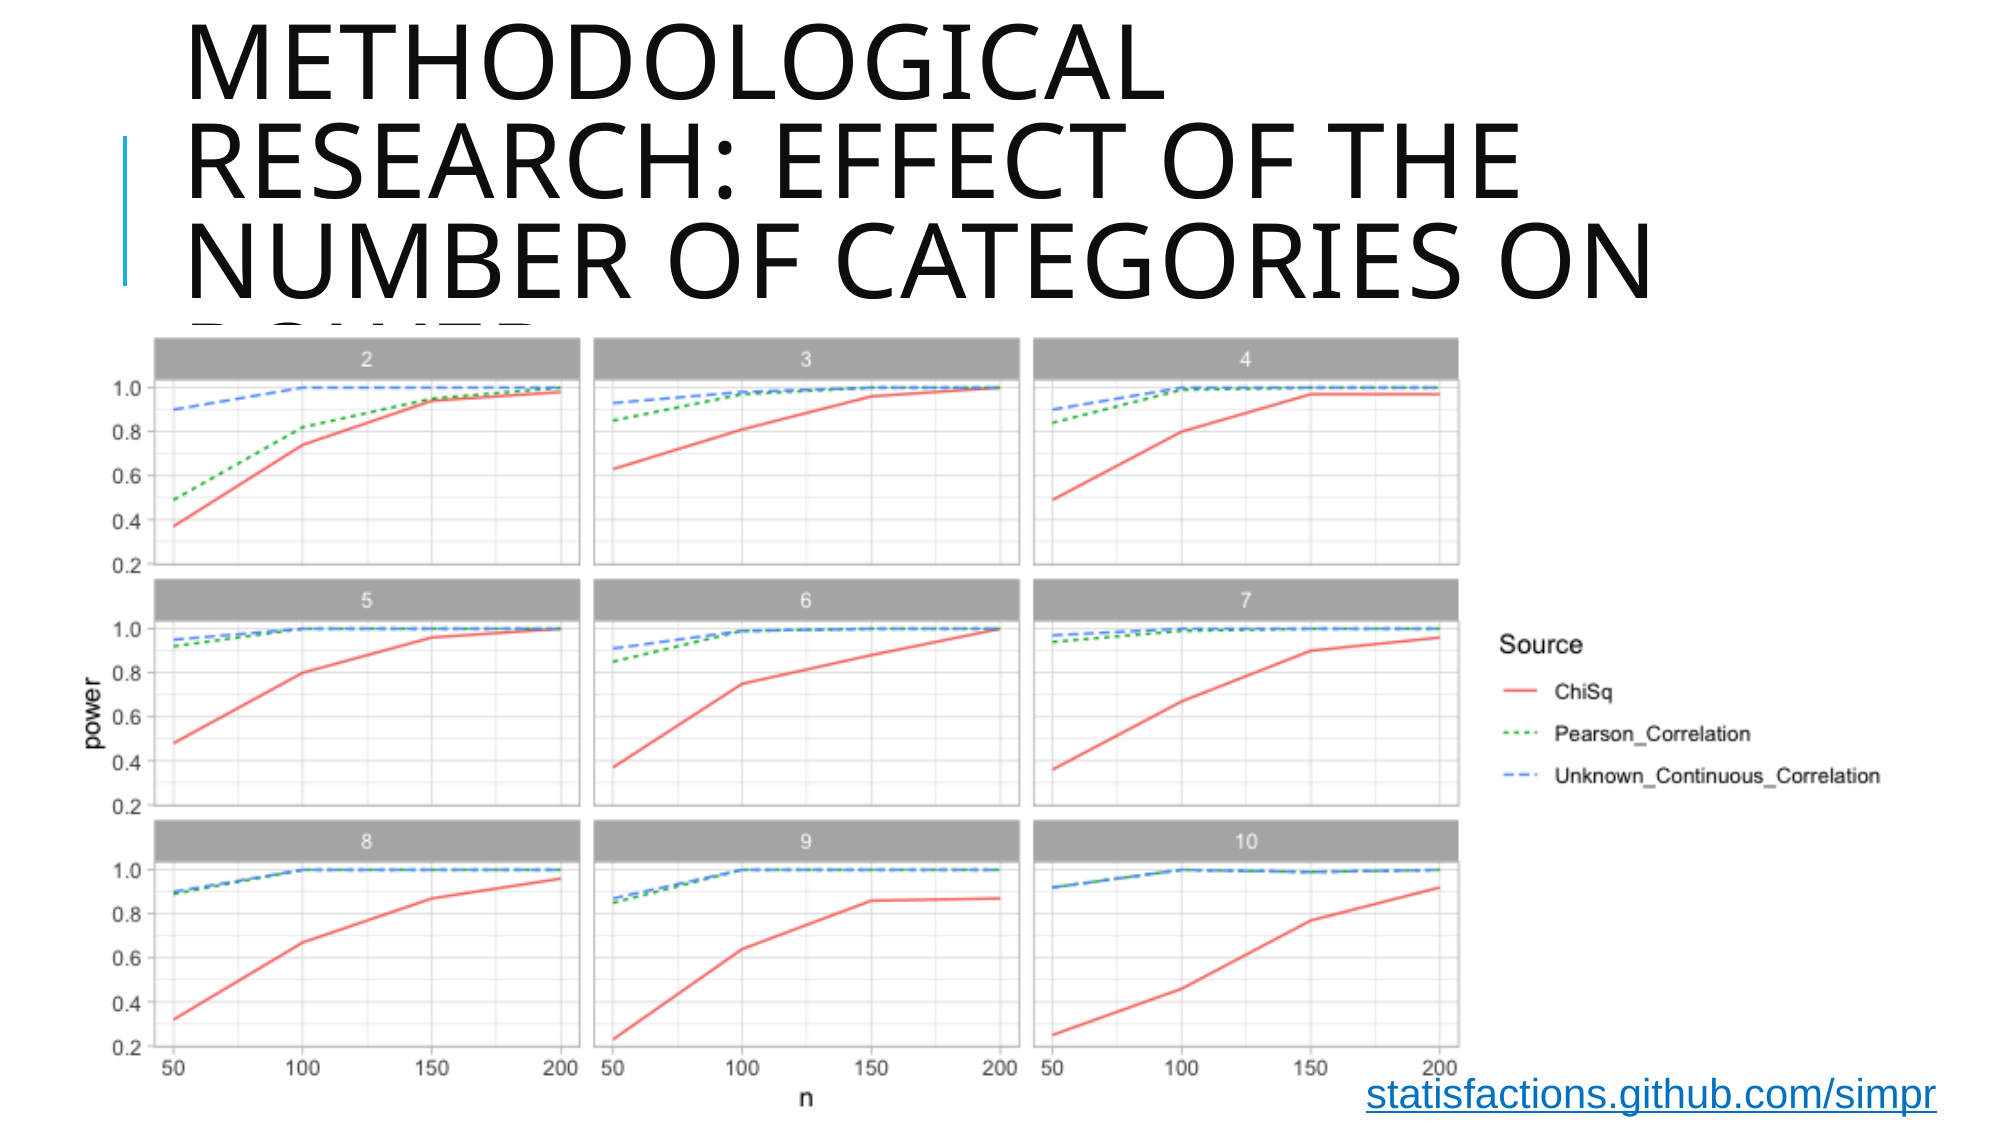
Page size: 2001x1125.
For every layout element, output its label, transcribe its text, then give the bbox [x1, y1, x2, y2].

text_box statisfactions.github.com/simpr [1914, 1059, 1953, 1125]
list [68, 325, 1908, 1125]
title Methodological research: Effect of the number of Categories on Power [168, 96, 1763, 320]
